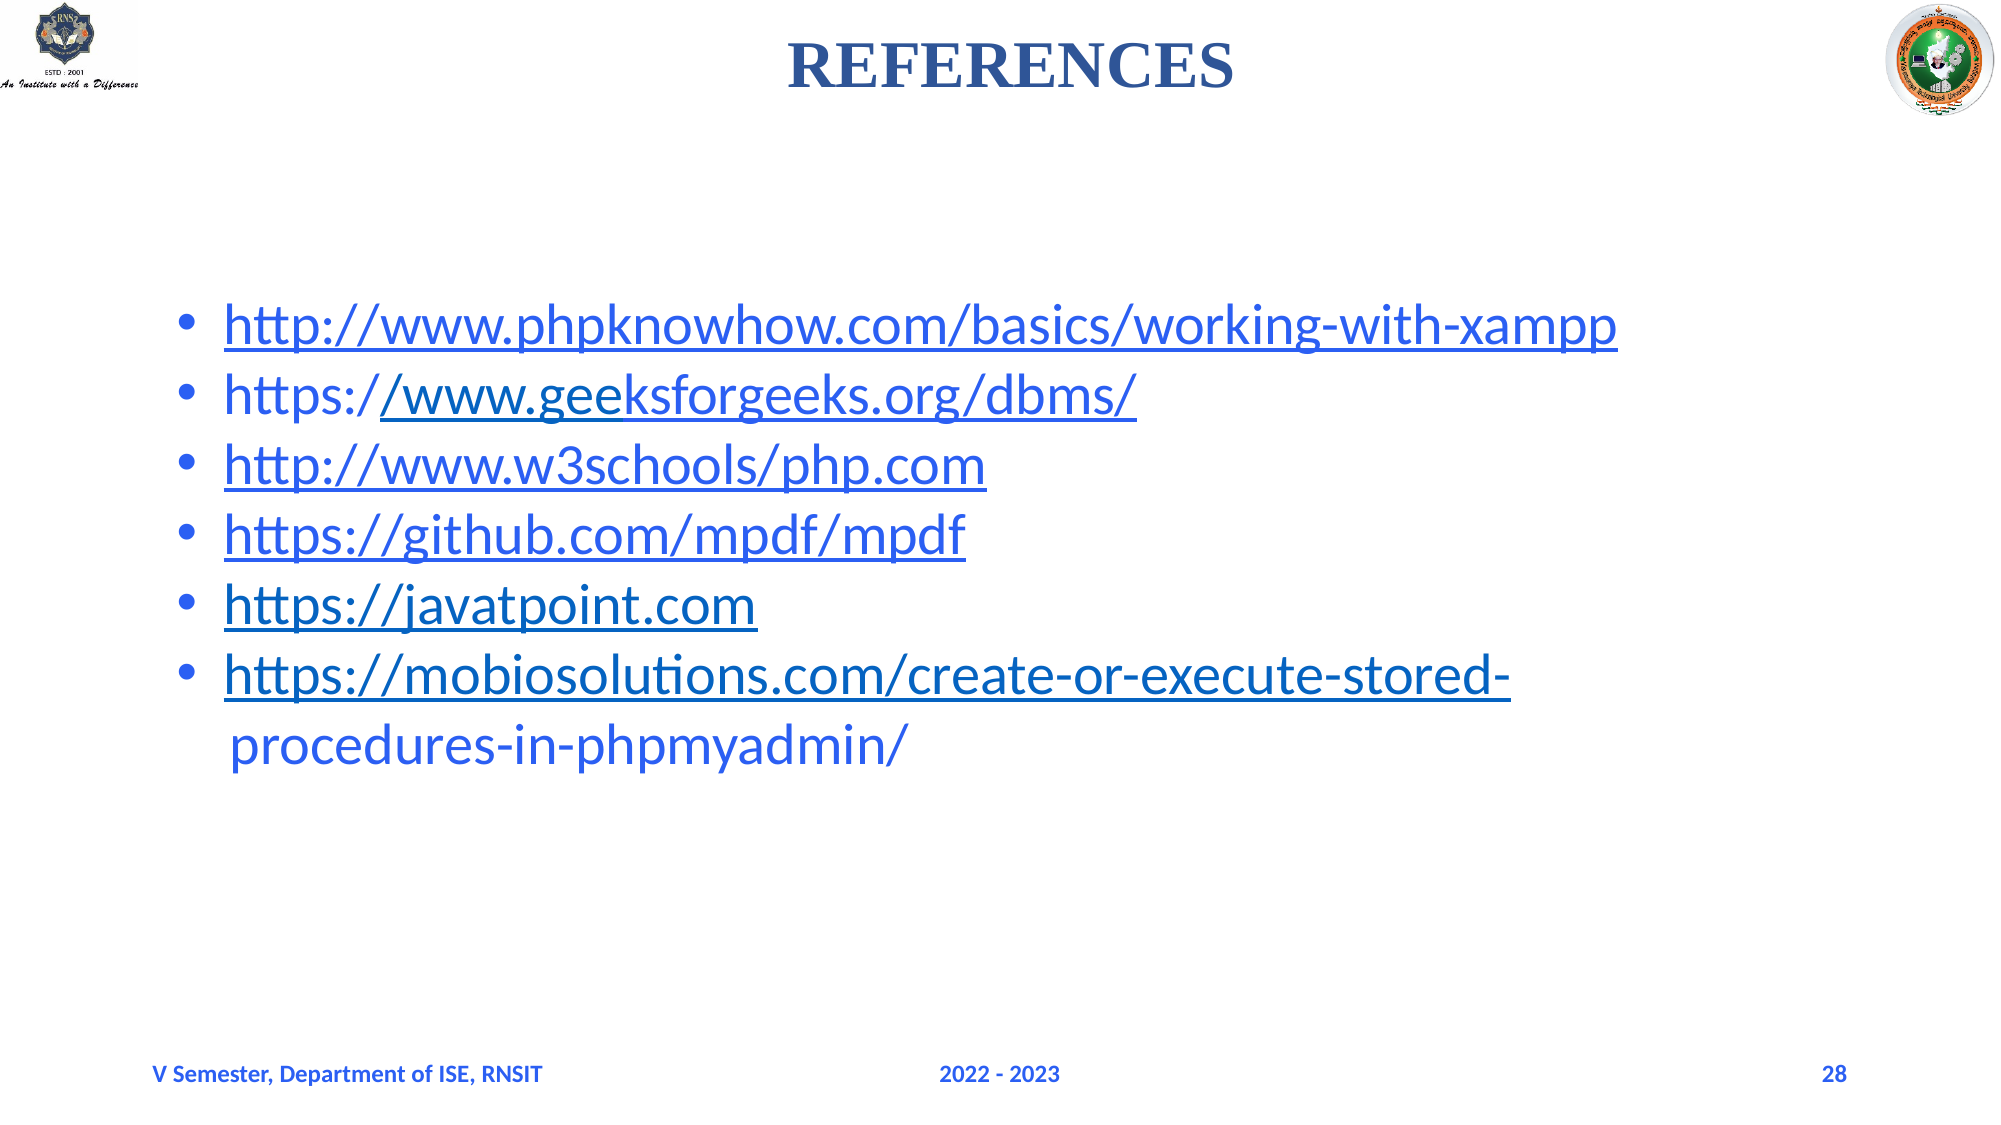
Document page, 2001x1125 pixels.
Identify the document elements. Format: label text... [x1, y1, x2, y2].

list REFERENCES [161, 22, 1863, 173]
slide_number V Semester, Department of ISE, RNSIT [137, 1042, 662, 1103]
text_box http://www.phpknowhow.com/basics/working-with-xampp https://www.geeksforgeeks.org/dbms/ http://www.w3schools/php.com https://github.com/mpdf/mpdf https://javatpoint.com https://mobiosolutions.com/create-or-execute-stored- procedures-in-phpmyadmin/ [161, 278, 1634, 854]
footer 2022 - 2023 [662, 1042, 1338, 1103]
picture [1882, 2, 1997, 117]
slide_number 28 [1412, 1042, 1863, 1103]
picture [0, 0, 138, 90]
